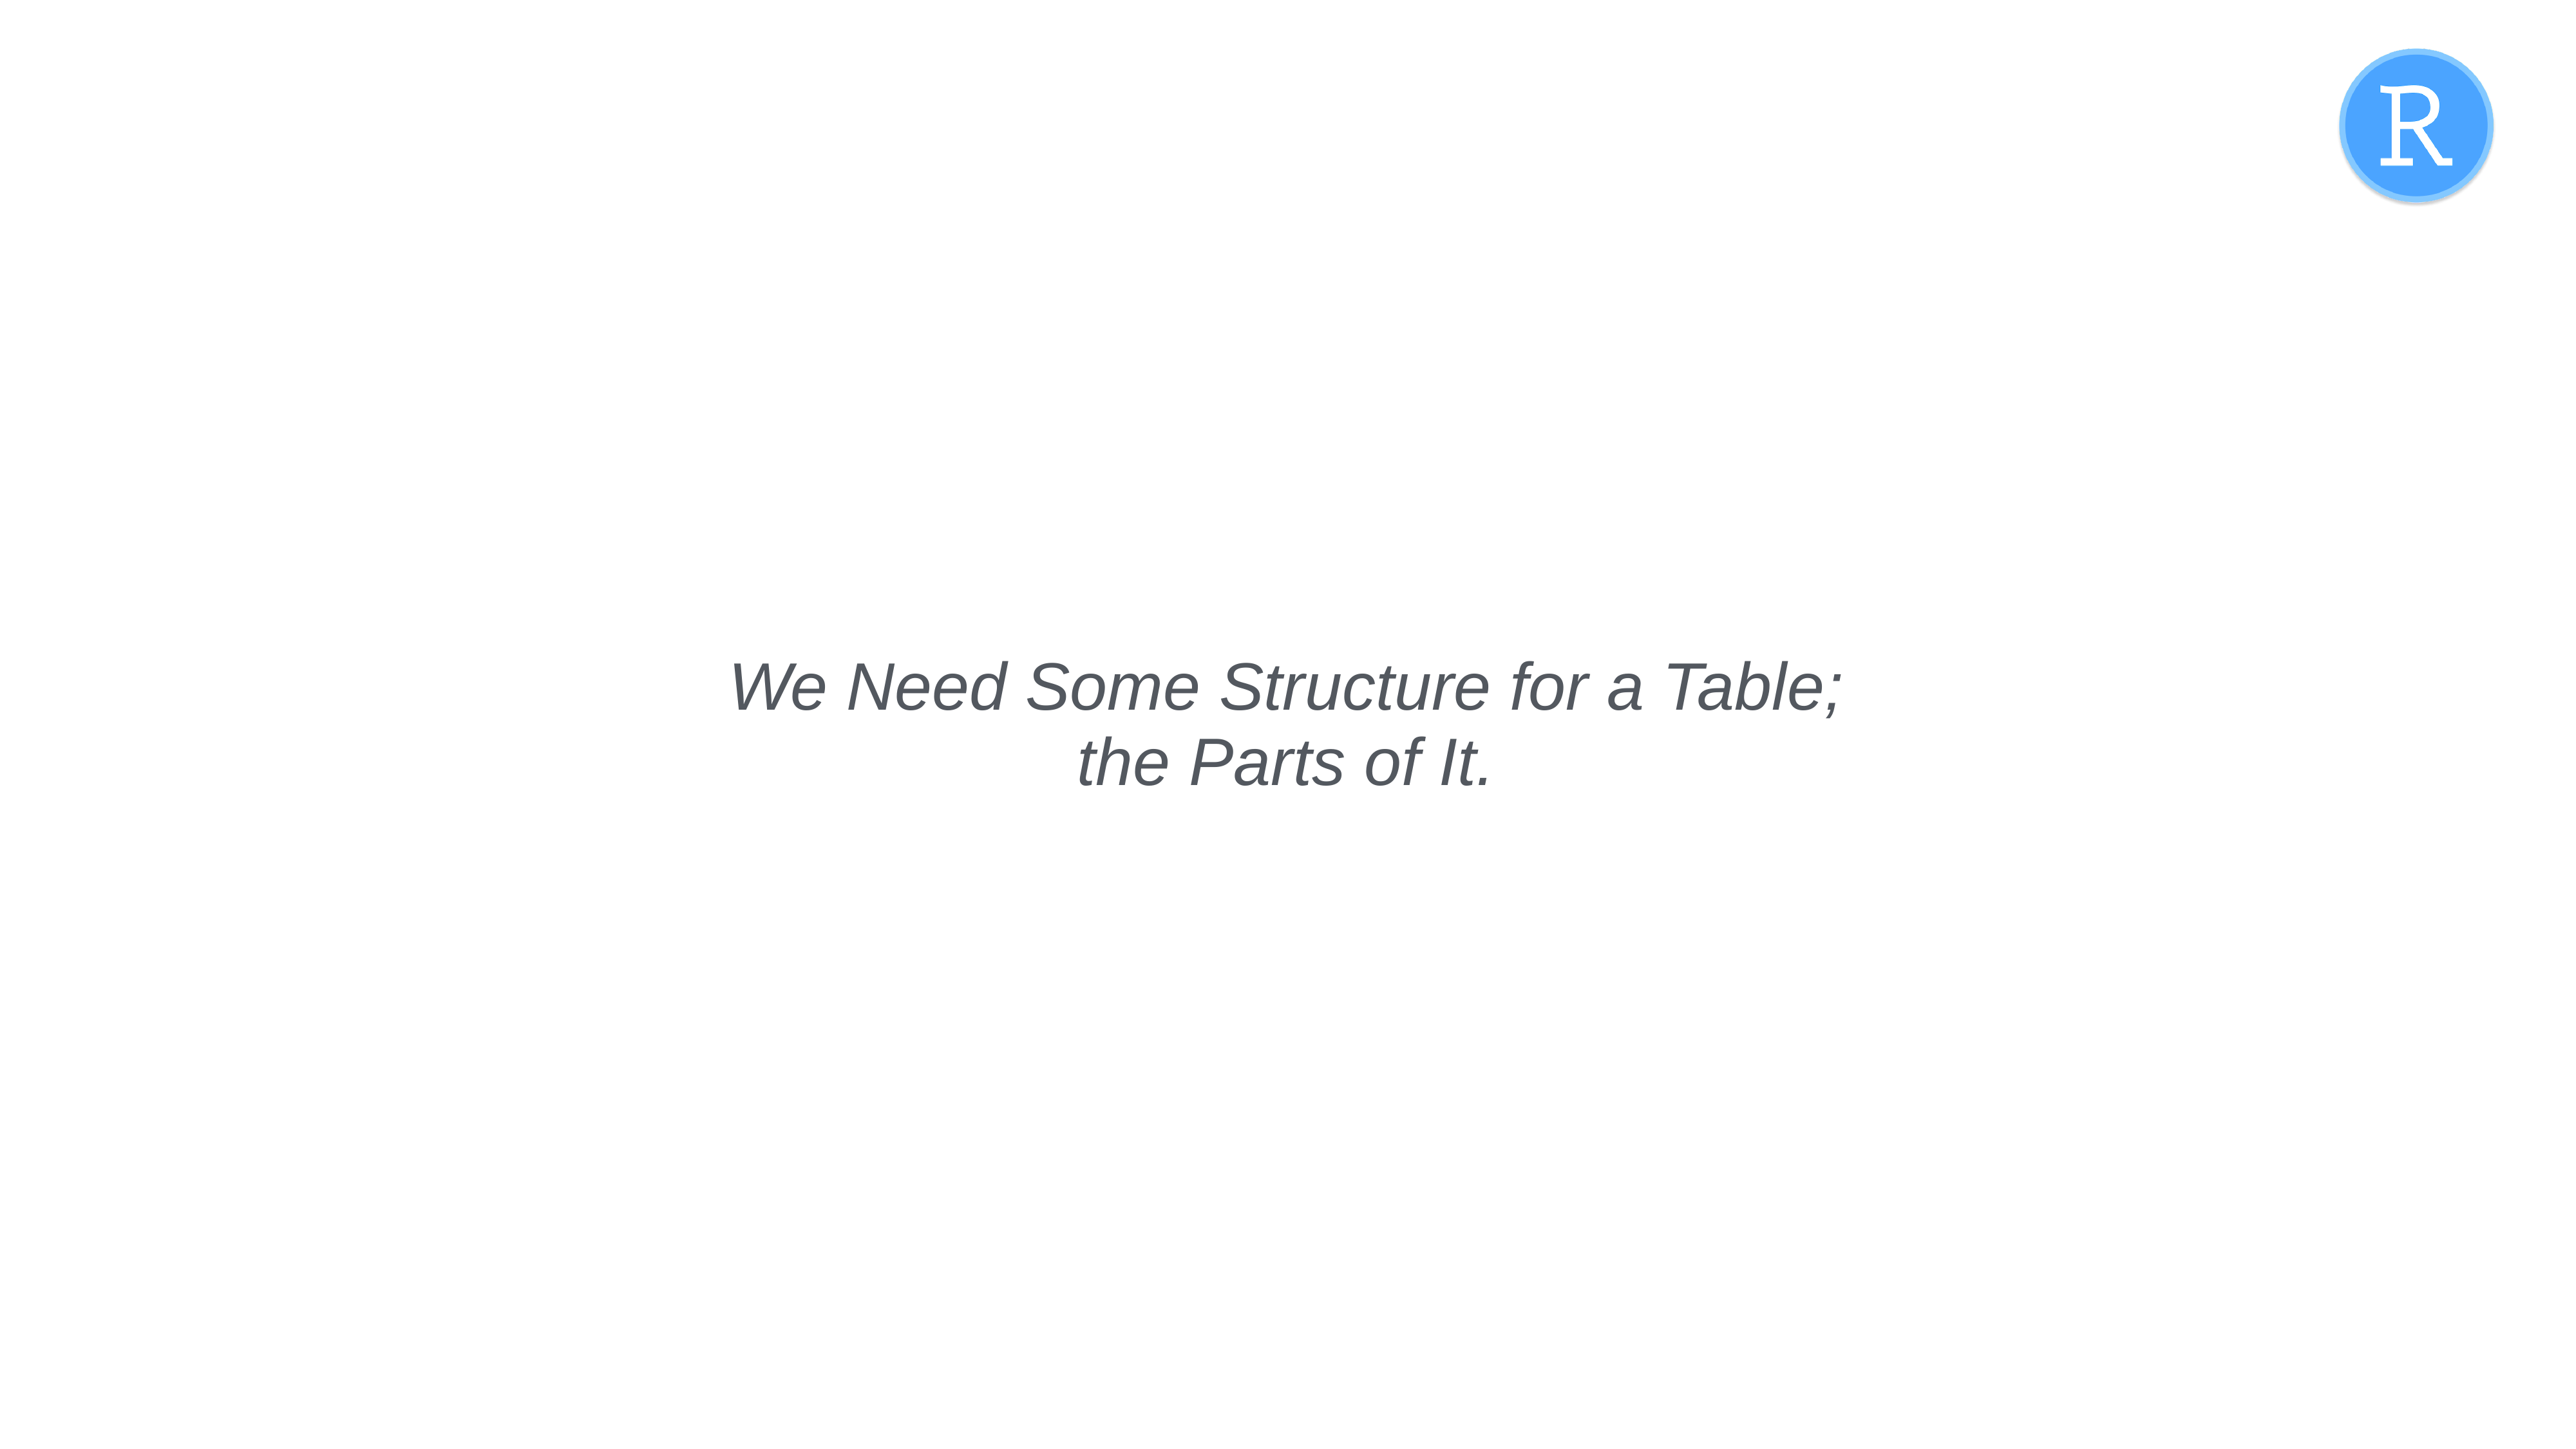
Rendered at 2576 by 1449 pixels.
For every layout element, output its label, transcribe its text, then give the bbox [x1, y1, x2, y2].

picture [2328, 37, 2505, 213]
text_box We Need Some Structure for a Table; the Parts of It. [131, 638, 2441, 811]
